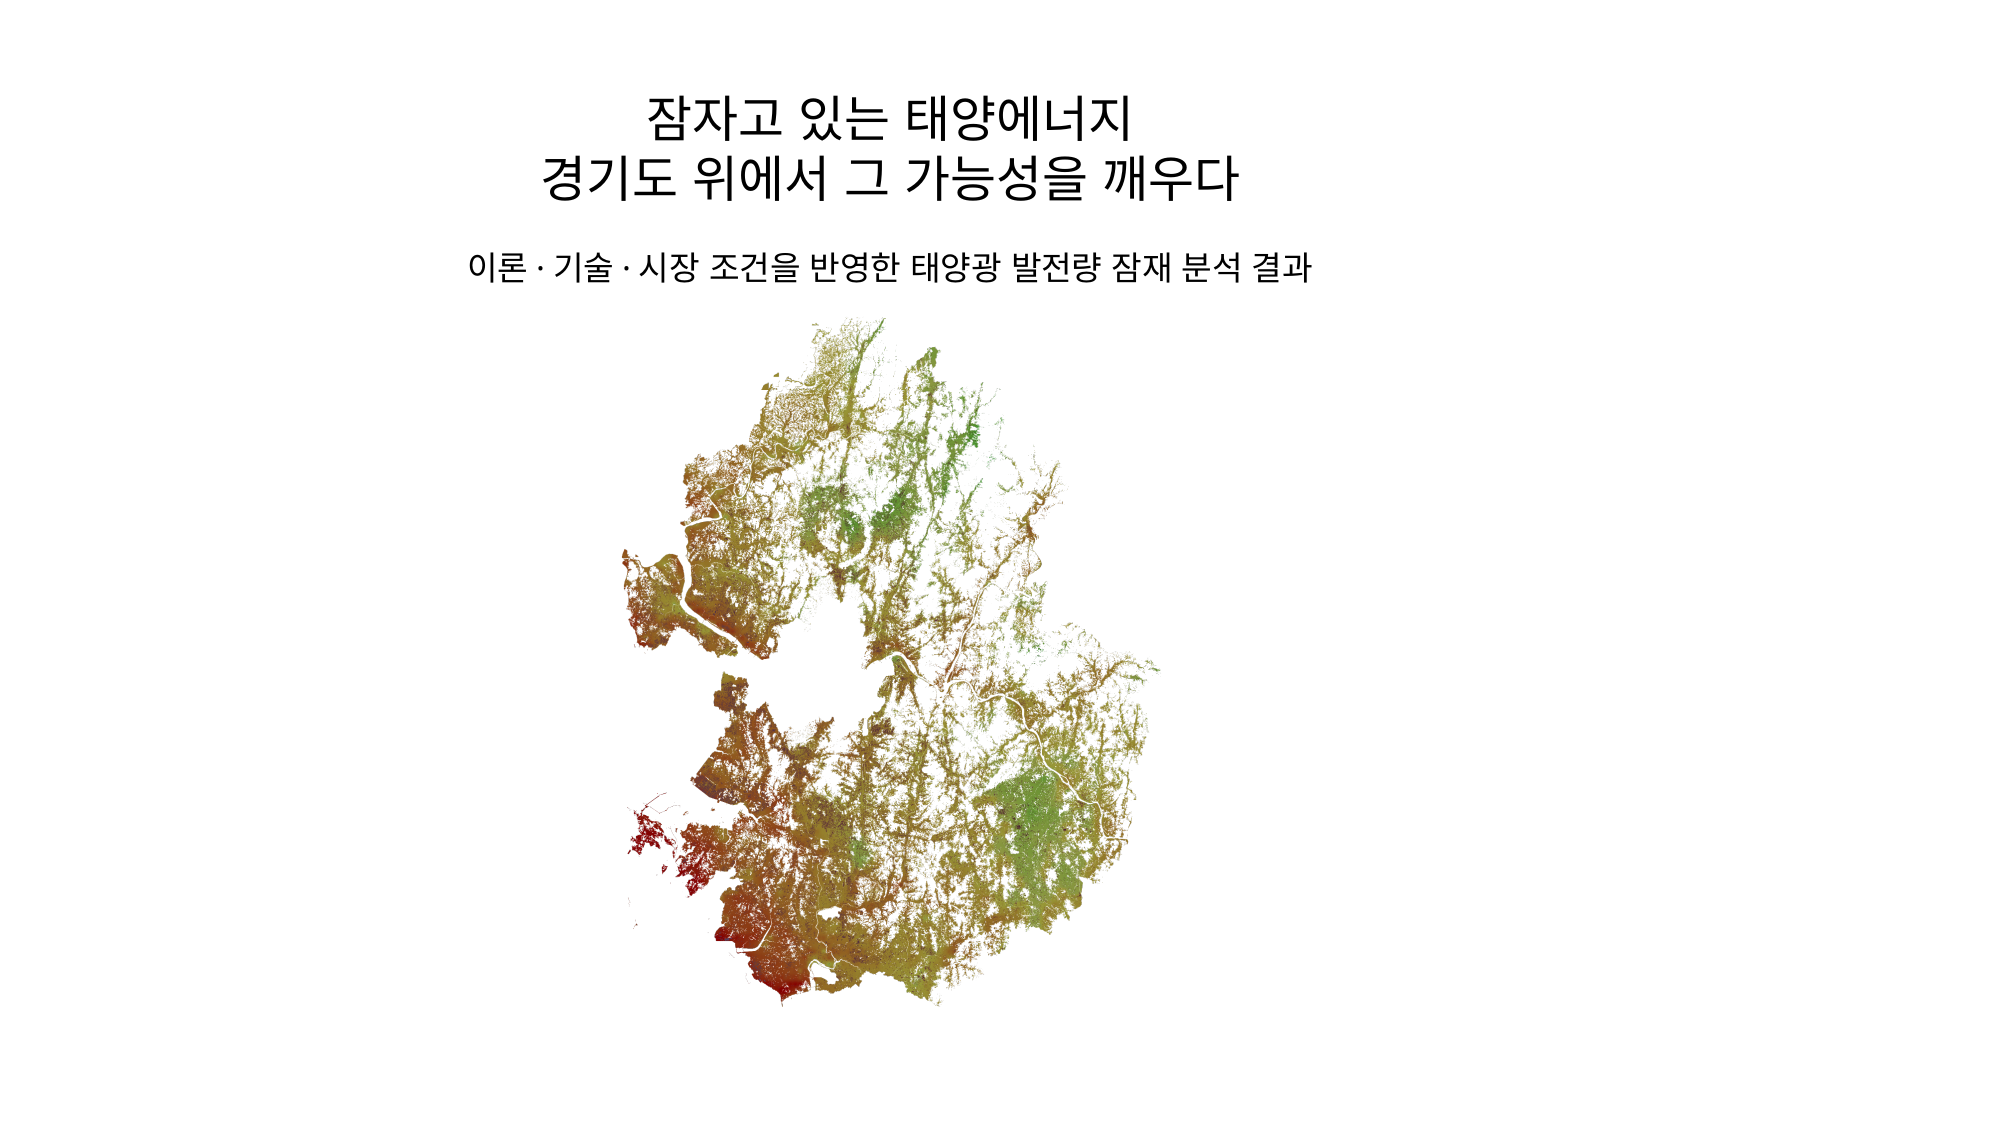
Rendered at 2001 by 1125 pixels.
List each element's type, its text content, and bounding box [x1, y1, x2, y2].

picture [601, 250, 1180, 1008]
text_box 잠자고 있는 태양에너지 경기도 위에서 그 가능성을 깨우다 [352, 80, 1429, 216]
text_box 이론·기술·시장 조건을 반영한 태양광 발전량 잠재 분석 결과 [352, 219, 1429, 295]
